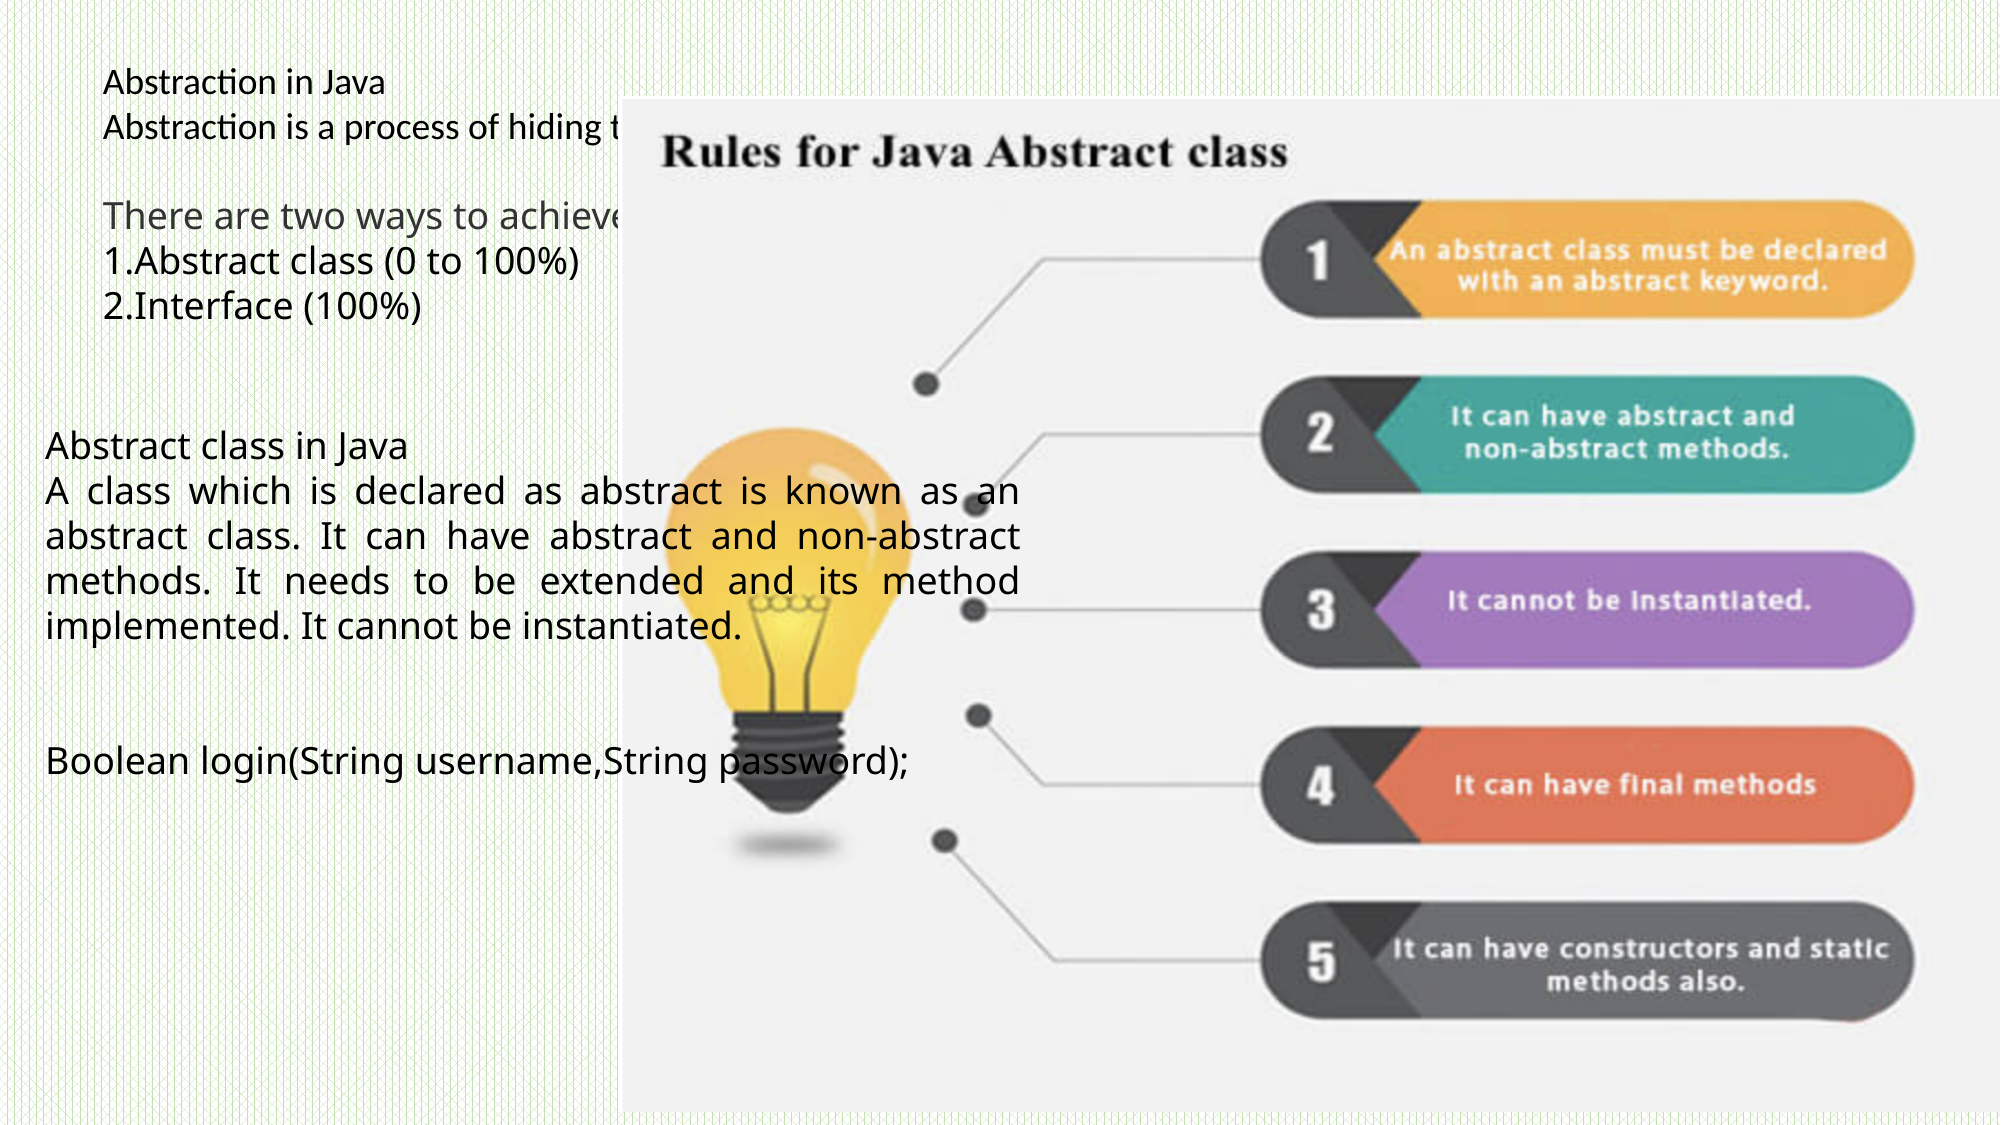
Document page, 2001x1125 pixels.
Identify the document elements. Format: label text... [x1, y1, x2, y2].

text_box Abstraction in Java Abstraction is a process of hiding the implementation details and showing only functionality to the user. There are two ways to achieve abstraction in java Abstract class (0 to 100%) Interface (100%) [88, 49, 1984, 414]
picture [618, 96, 2000, 1112]
text_box Abstract class in Java A class which is declared as abstract is known as an abstract class. It can have abstract and non-abstract methods. It needs to be extended and its method implemented. It cannot be instantiated. Boolean login(String username,String password); [30, 414, 618, 790]
